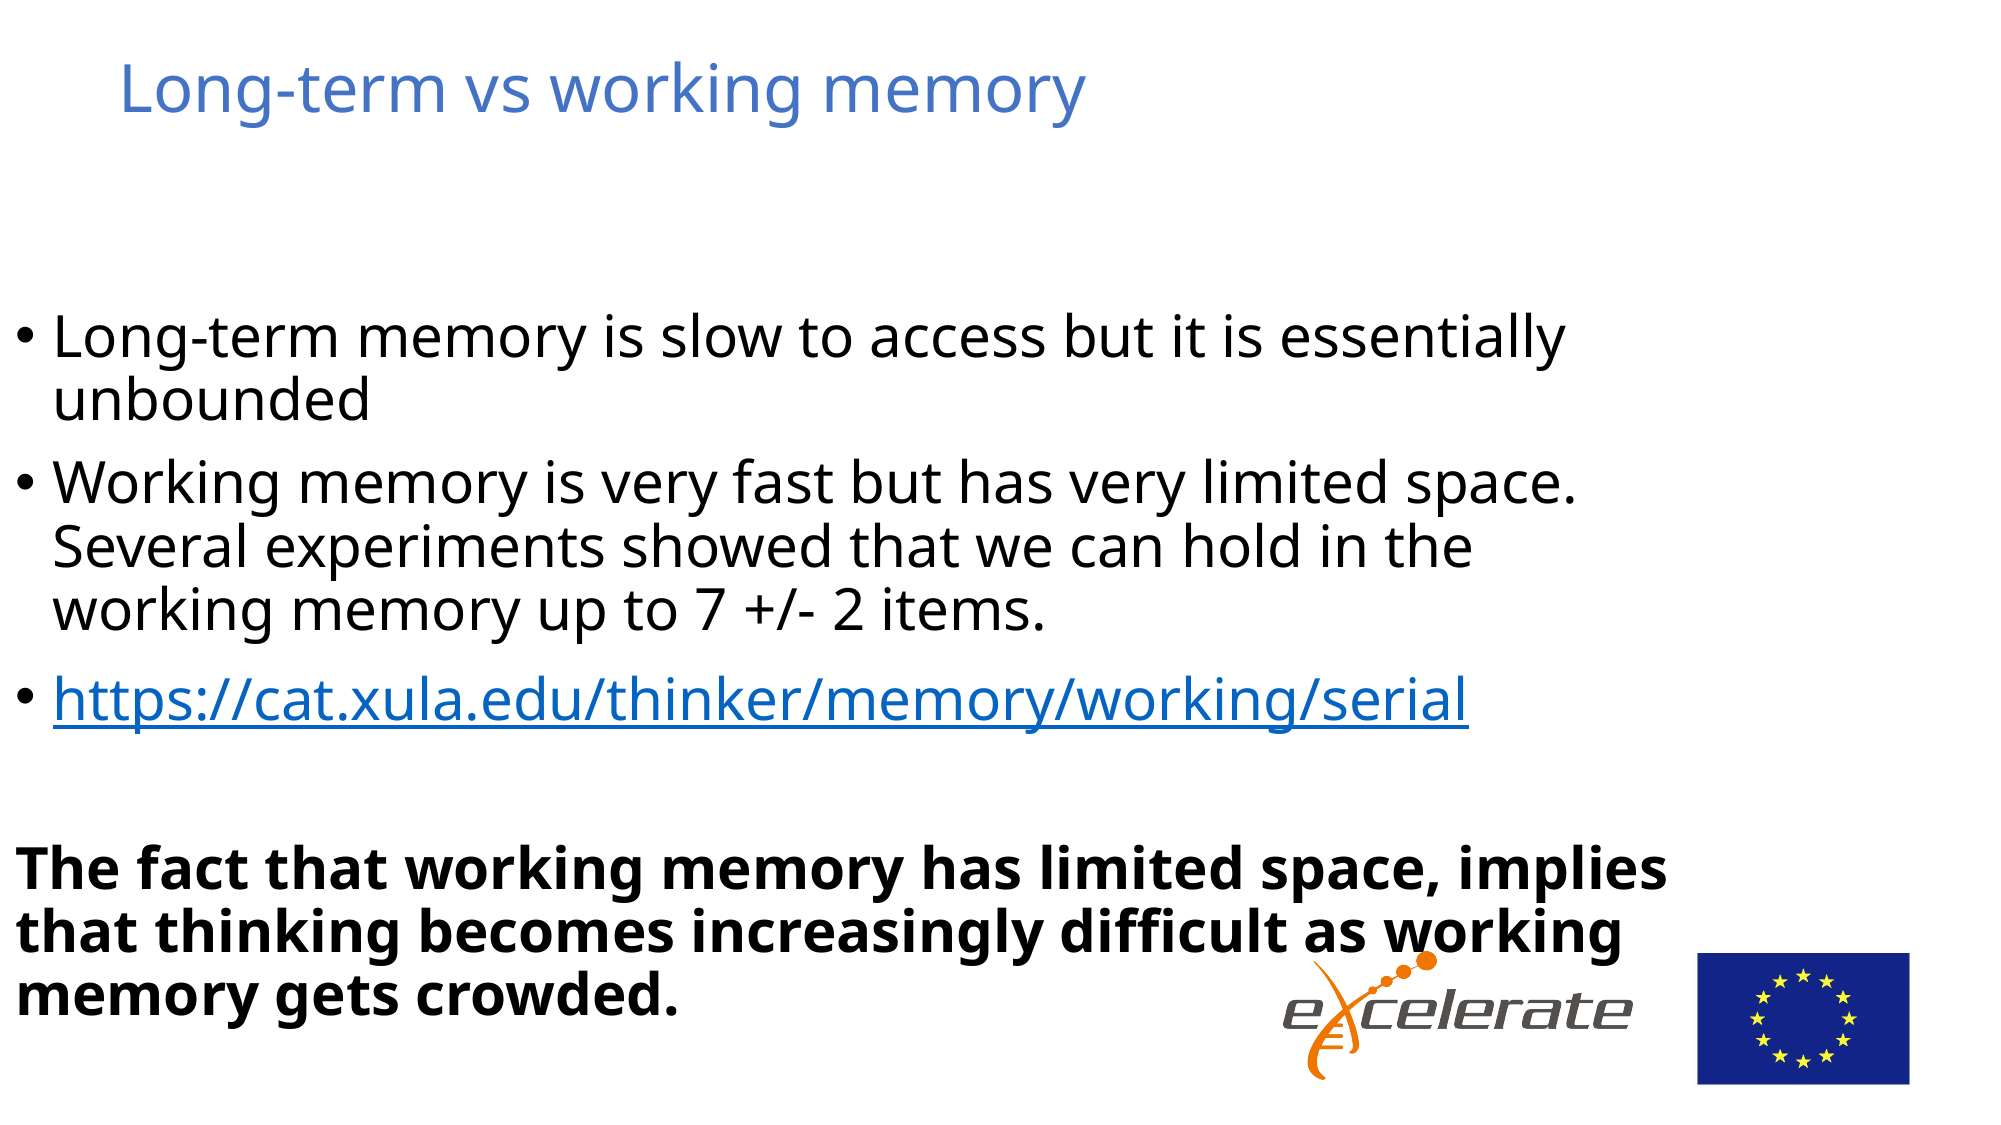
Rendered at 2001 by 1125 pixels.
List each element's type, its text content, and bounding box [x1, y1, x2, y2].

title Long-term vs working memory [118, 54, 1902, 138]
picture [1283, 1014, 1633, 1080]
list Long-term memory is slow to access but it is essentially unbounded Working memory is very fast but has very limited space. Several experiments showed that we can hold in the working memory up to 7 +/- 2 items. https://cat.xula.edu/thinker/memory/working/serial The fact that working memory has limited space, implies that thinking becomes increasingly difficult as working memory gets crowded. [0, 299, 1725, 1014]
picture [1693, 949, 1913, 1088]
